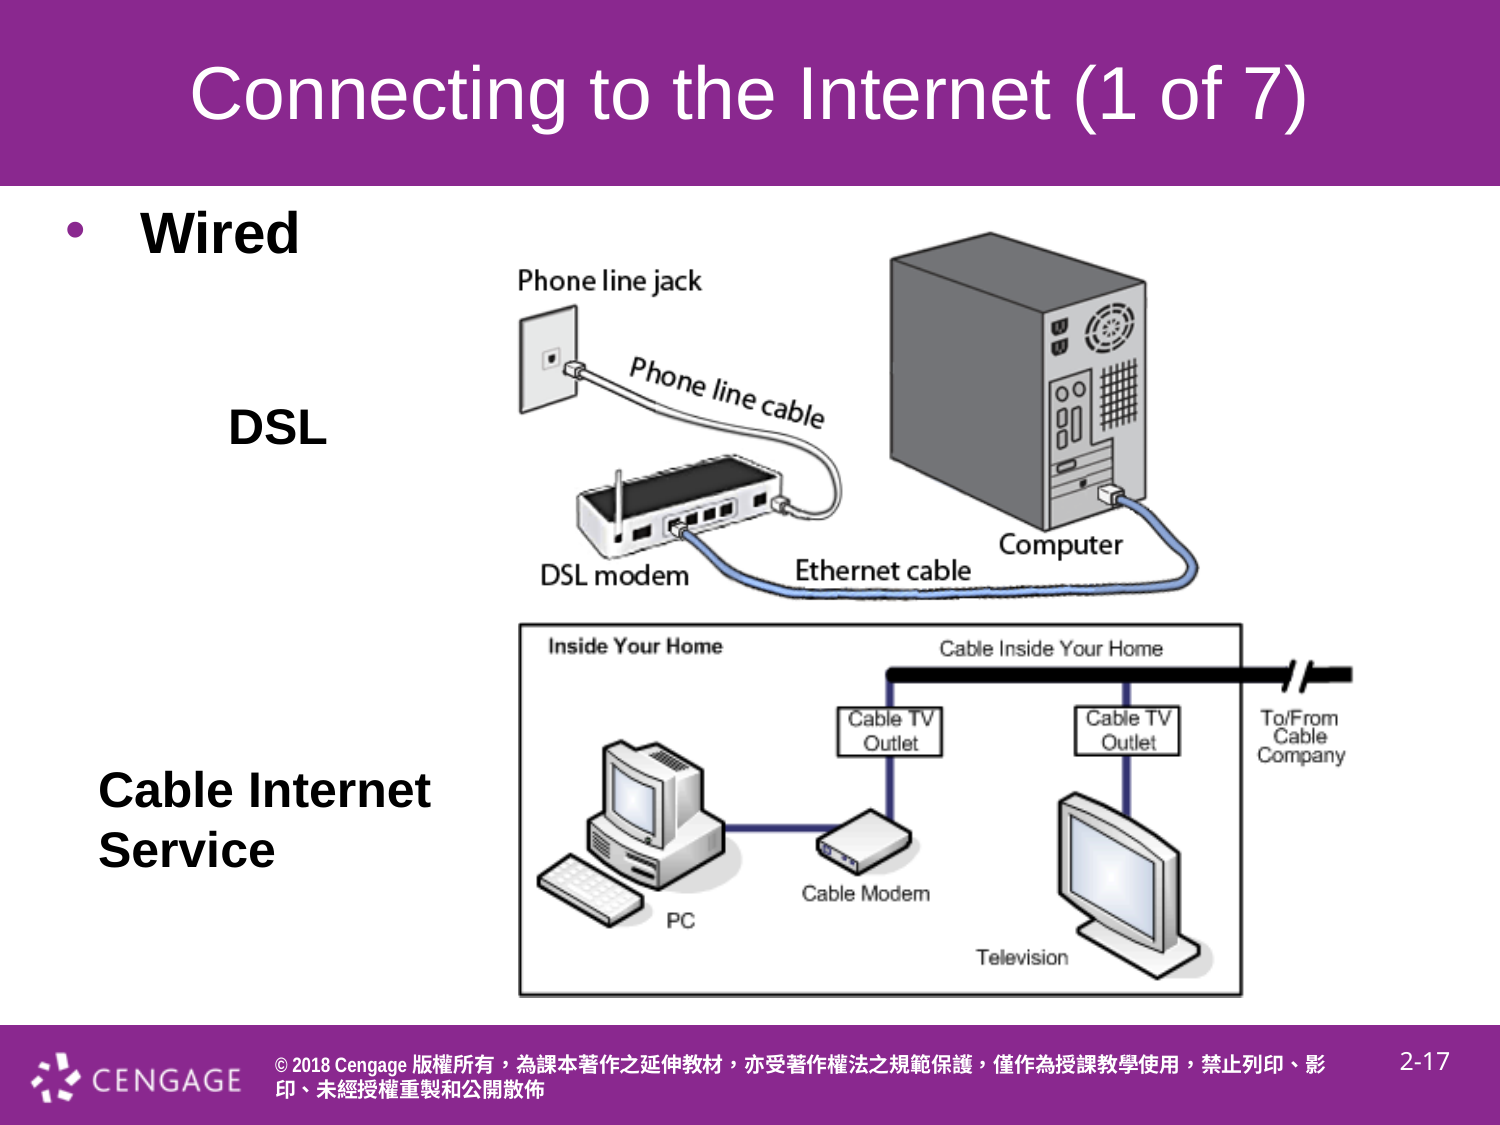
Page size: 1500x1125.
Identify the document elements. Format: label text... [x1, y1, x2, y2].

picture [499, 224, 1213, 605]
list Wired [50, 187, 1488, 843]
title Connecting to the Internet (1 of 7) [7, 4, 1493, 175]
picture [517, 622, 1361, 999]
picture [21, 1043, 246, 1111]
text_box DSL [213, 386, 343, 462]
text_box Cable Internet Service [83, 749, 461, 885]
